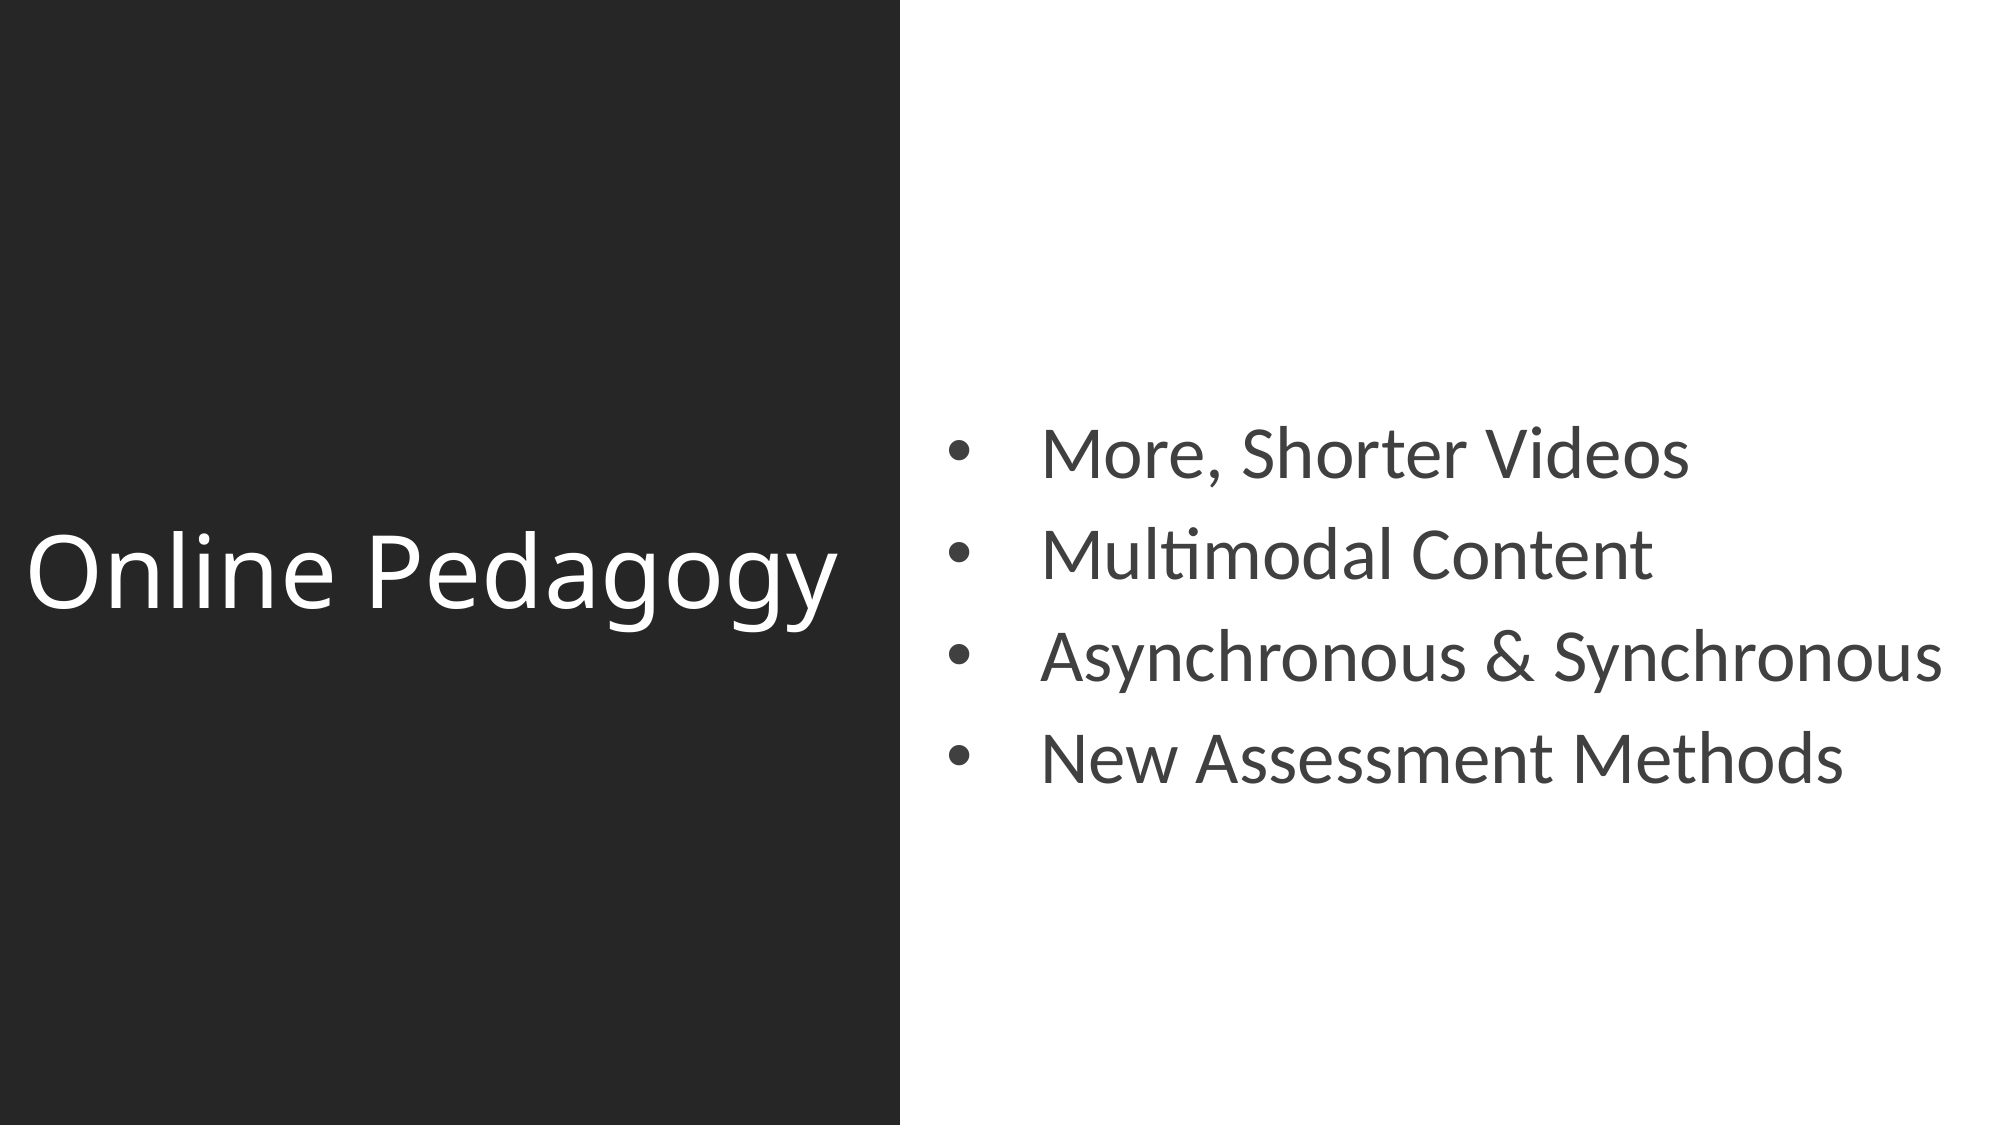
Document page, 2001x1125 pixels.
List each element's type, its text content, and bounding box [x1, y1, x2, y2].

title Online Pedagogy [0, 487, 863, 638]
list More, Shorter Videos Multimodal Content Asynchronous & Synchronous New Assessment Methods [931, 405, 1969, 870]
text_box [899, 0, 2000, 1125]
